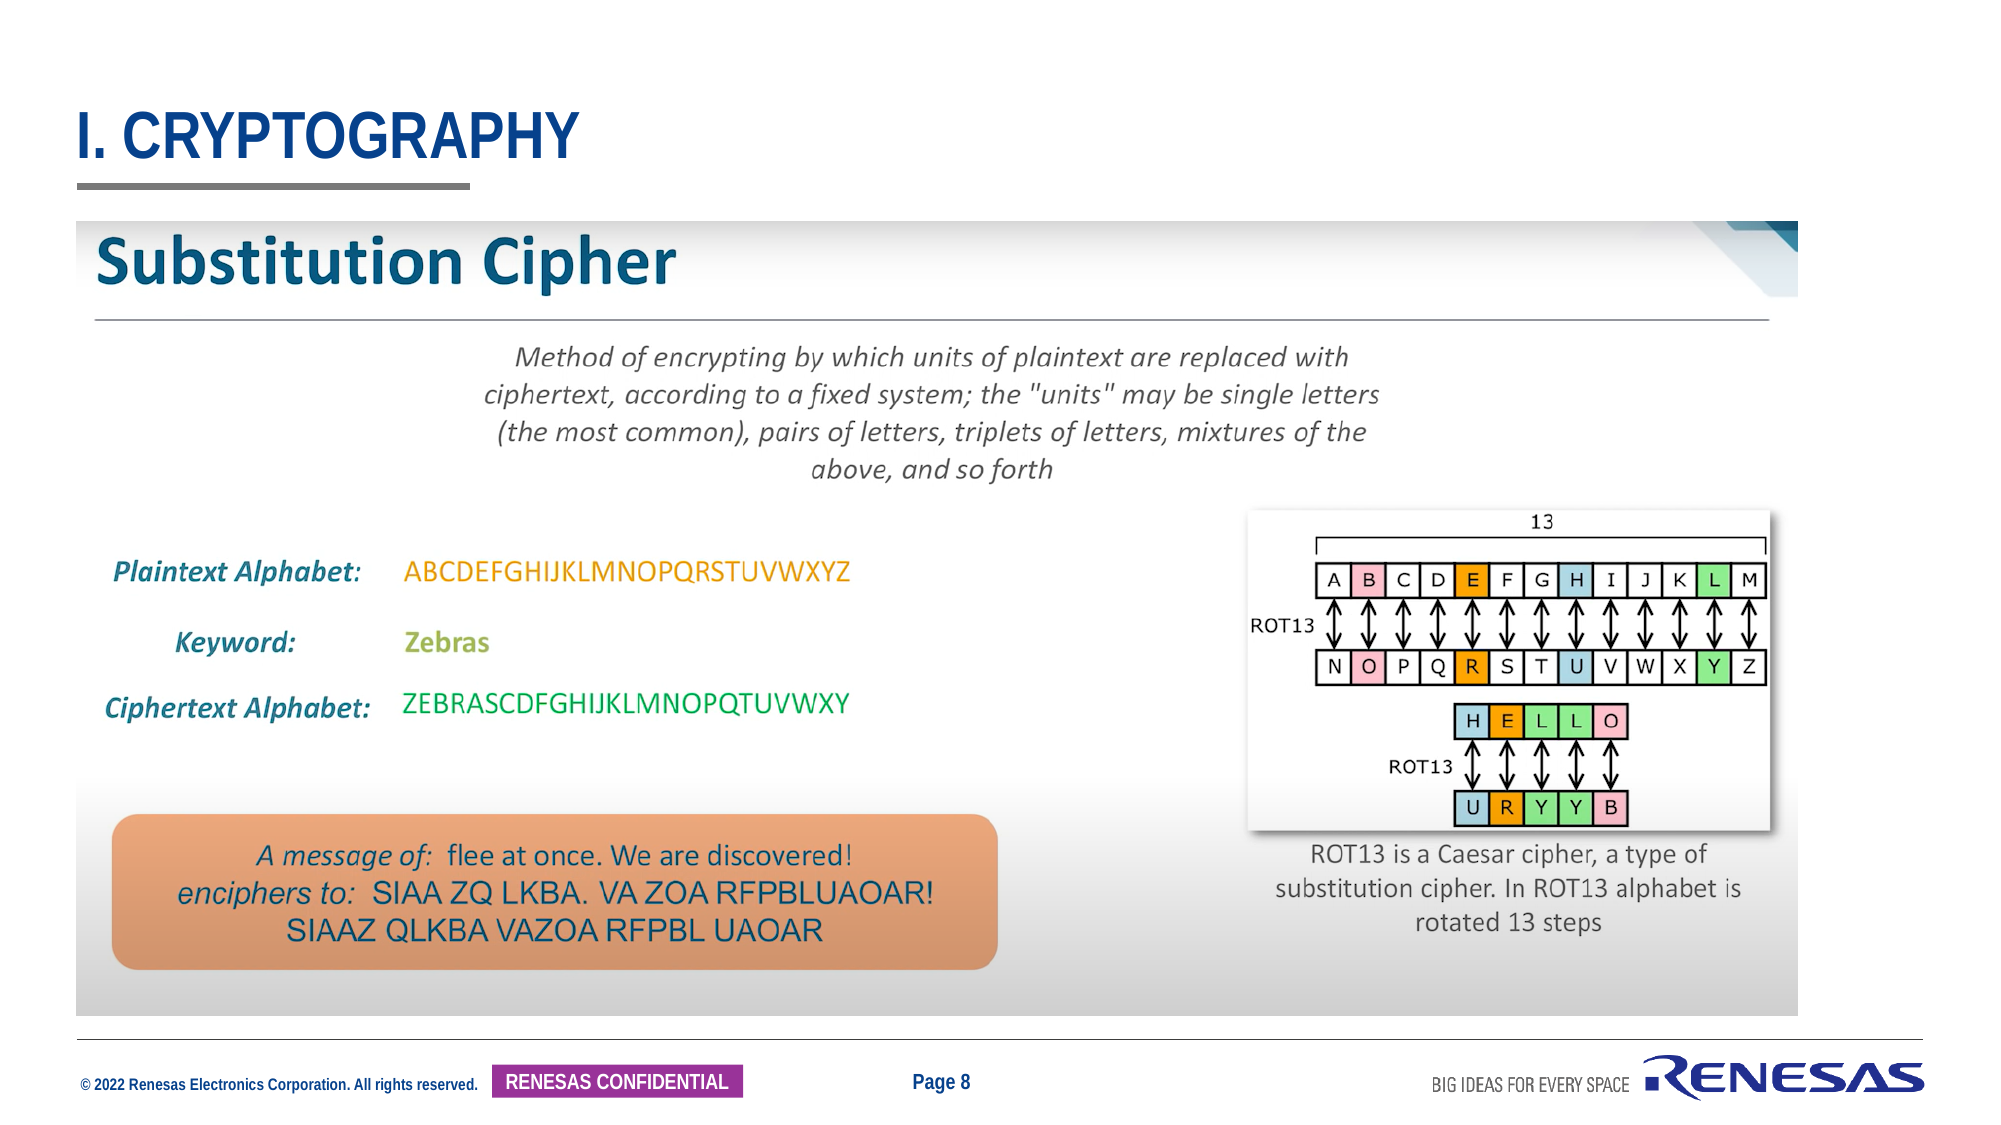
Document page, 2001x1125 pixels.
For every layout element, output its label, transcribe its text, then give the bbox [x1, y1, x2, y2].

picture [76, 221, 1799, 1017]
title I. CRyptography [76, 99, 1922, 173]
picture [1425, 1049, 1933, 1106]
